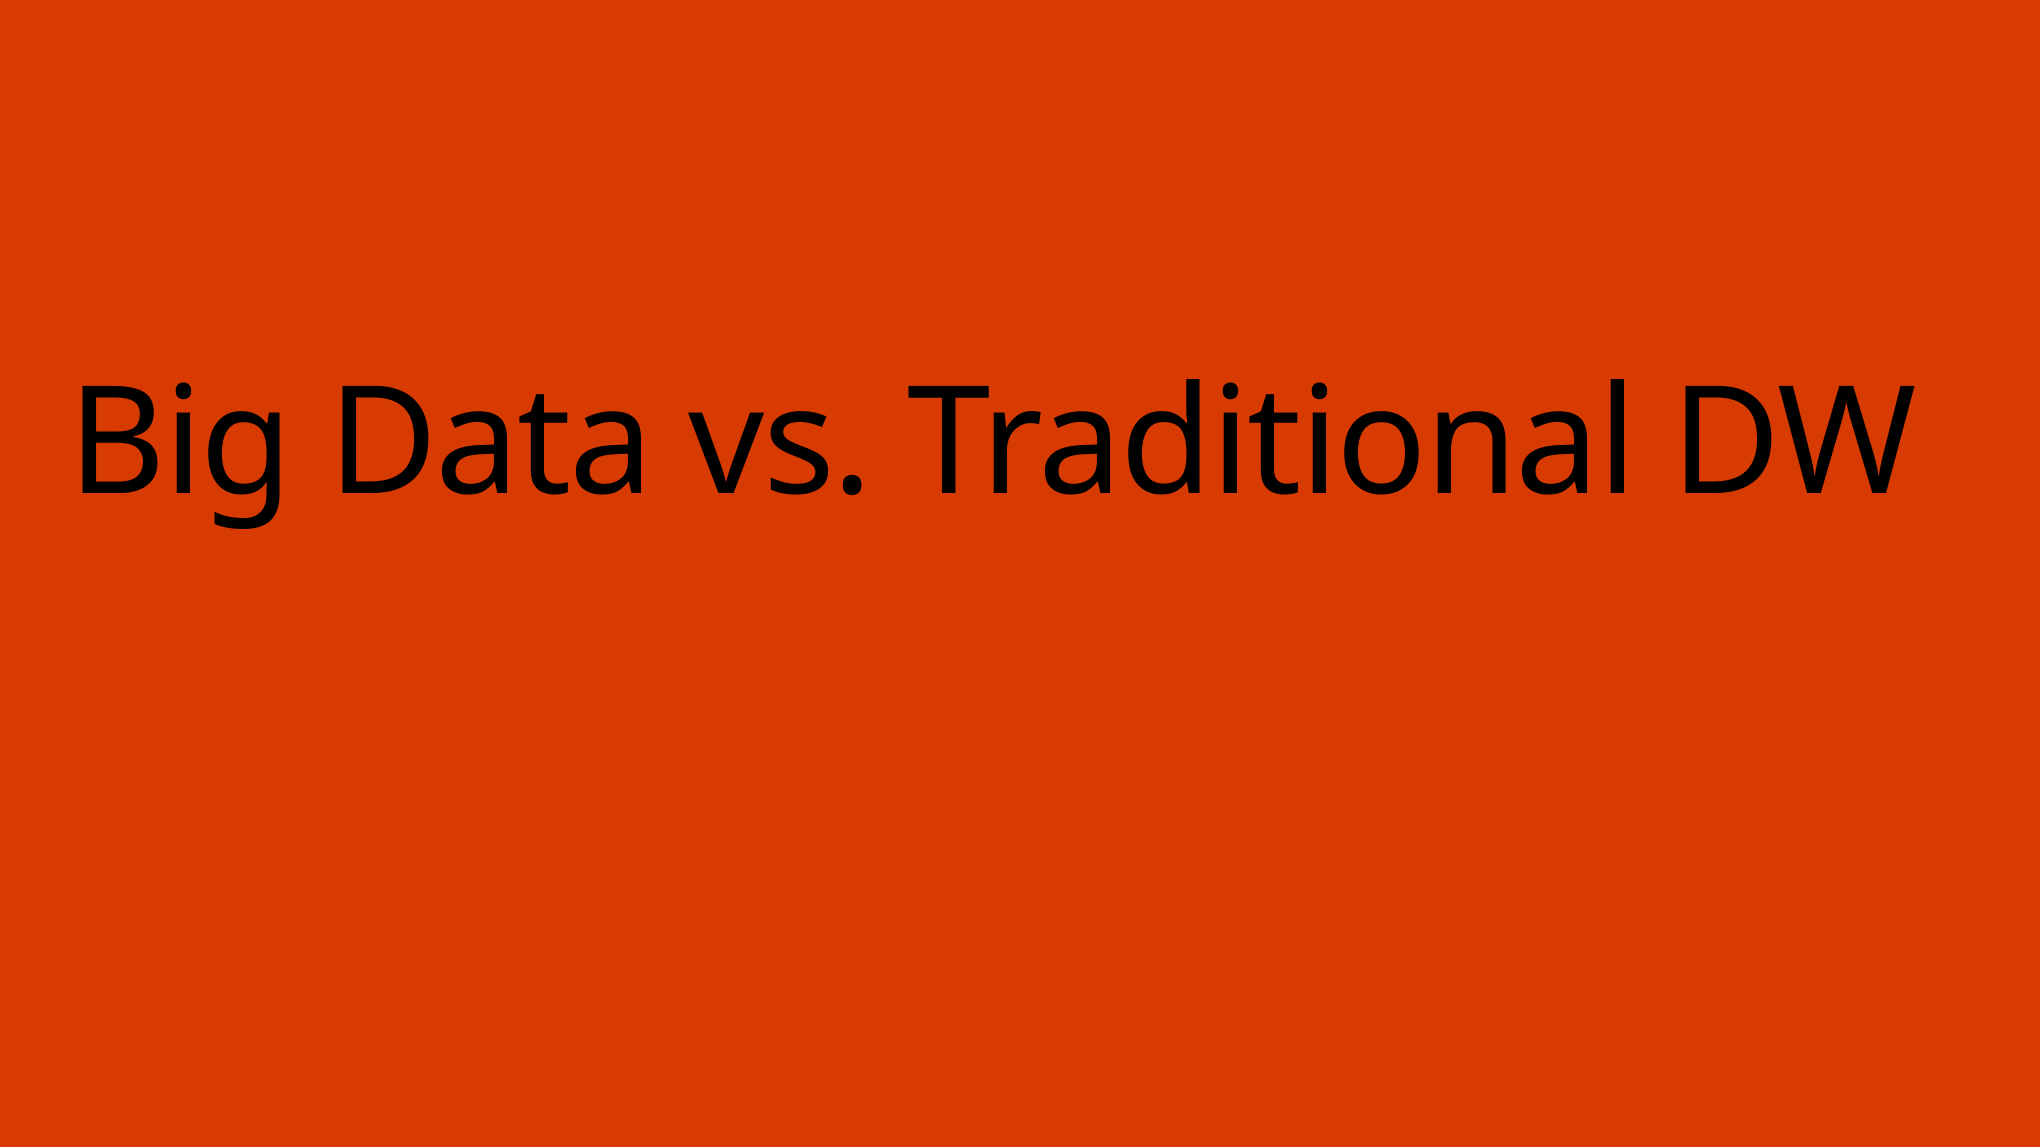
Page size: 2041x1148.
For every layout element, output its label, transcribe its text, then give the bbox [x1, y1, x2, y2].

title Big Data vs. Traditional DW [45, 348, 1996, 543]
